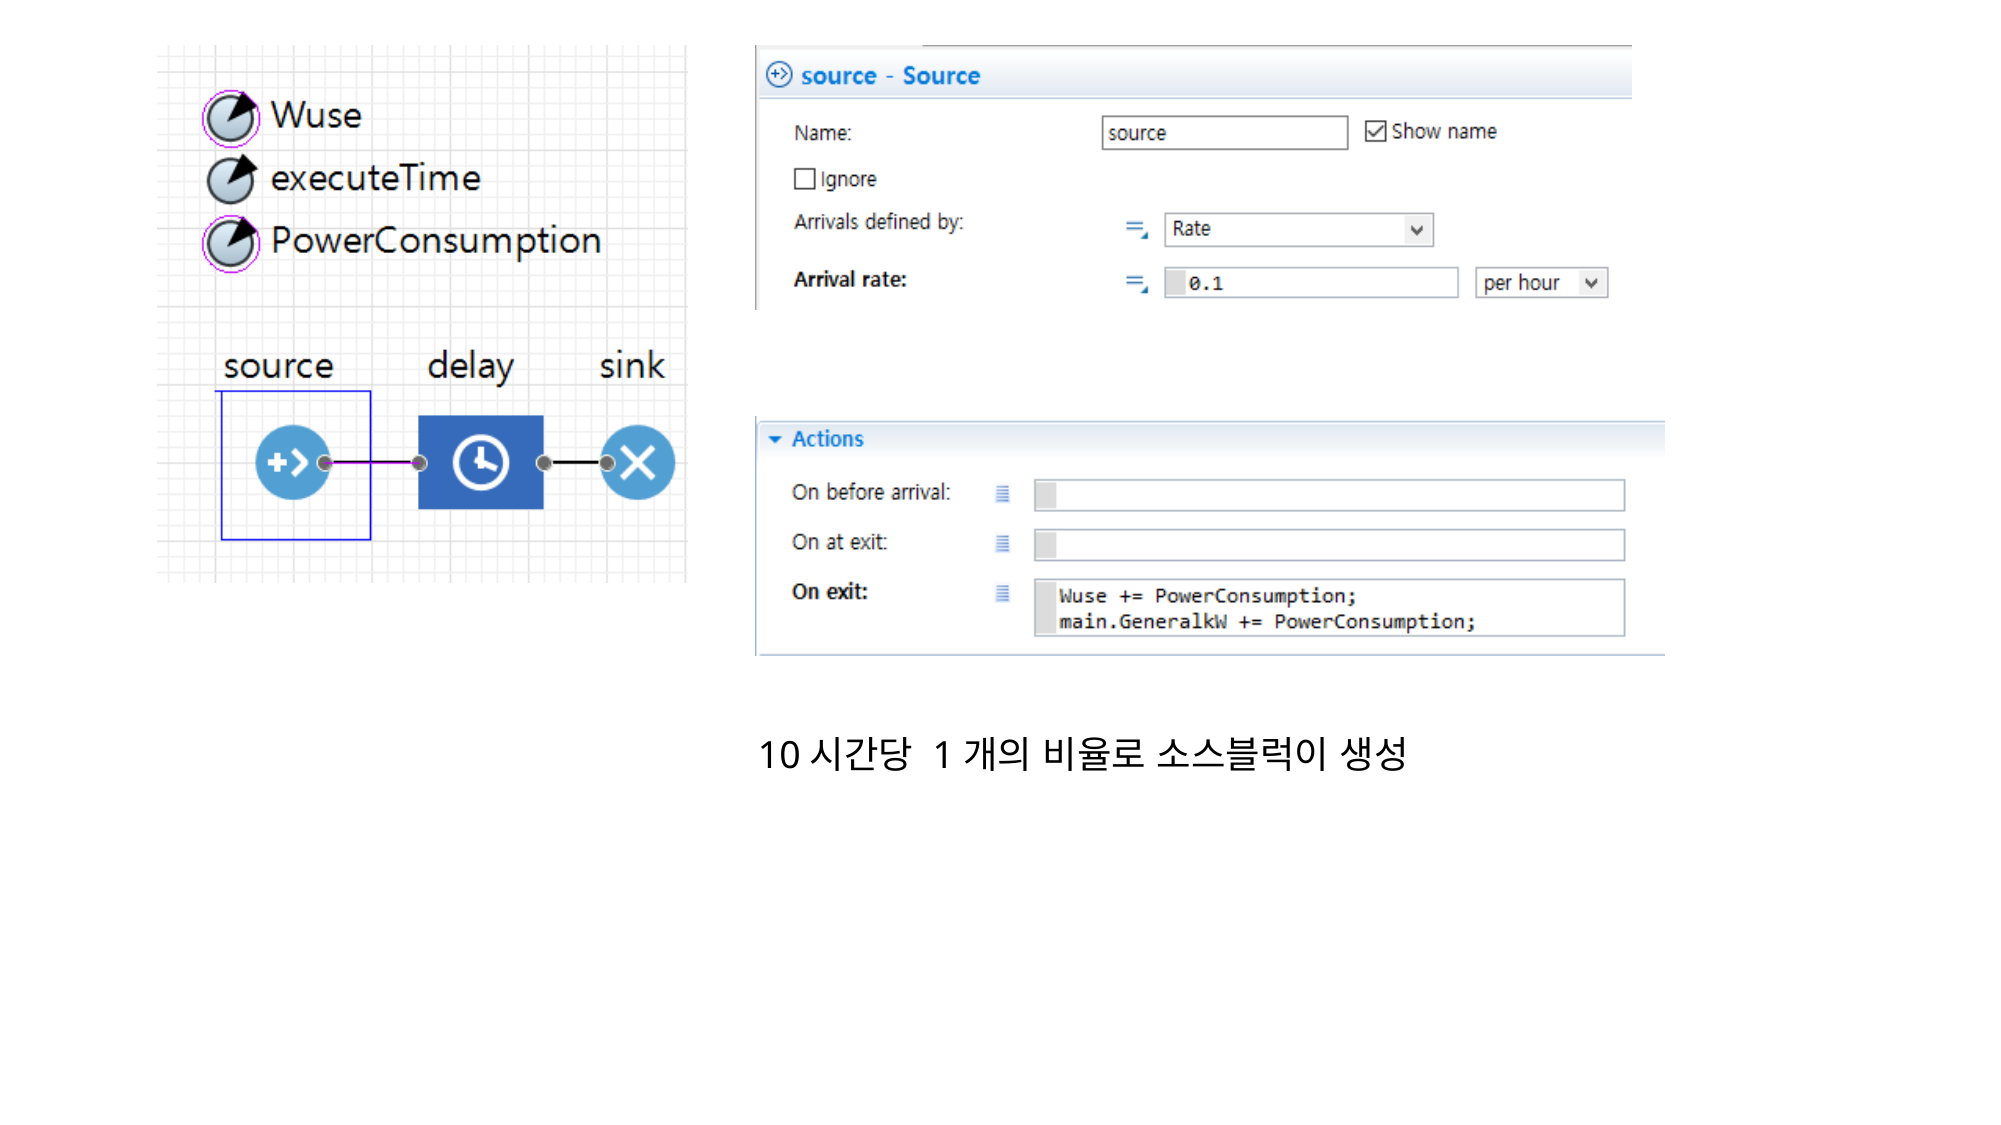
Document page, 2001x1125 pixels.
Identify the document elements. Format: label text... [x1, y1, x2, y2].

picture [755, 45, 1632, 311]
picture [157, 45, 688, 583]
picture [755, 416, 1665, 656]
text_box 10시간당 1개의 비율로 소스블럭이 생성 [743, 724, 1590, 829]
